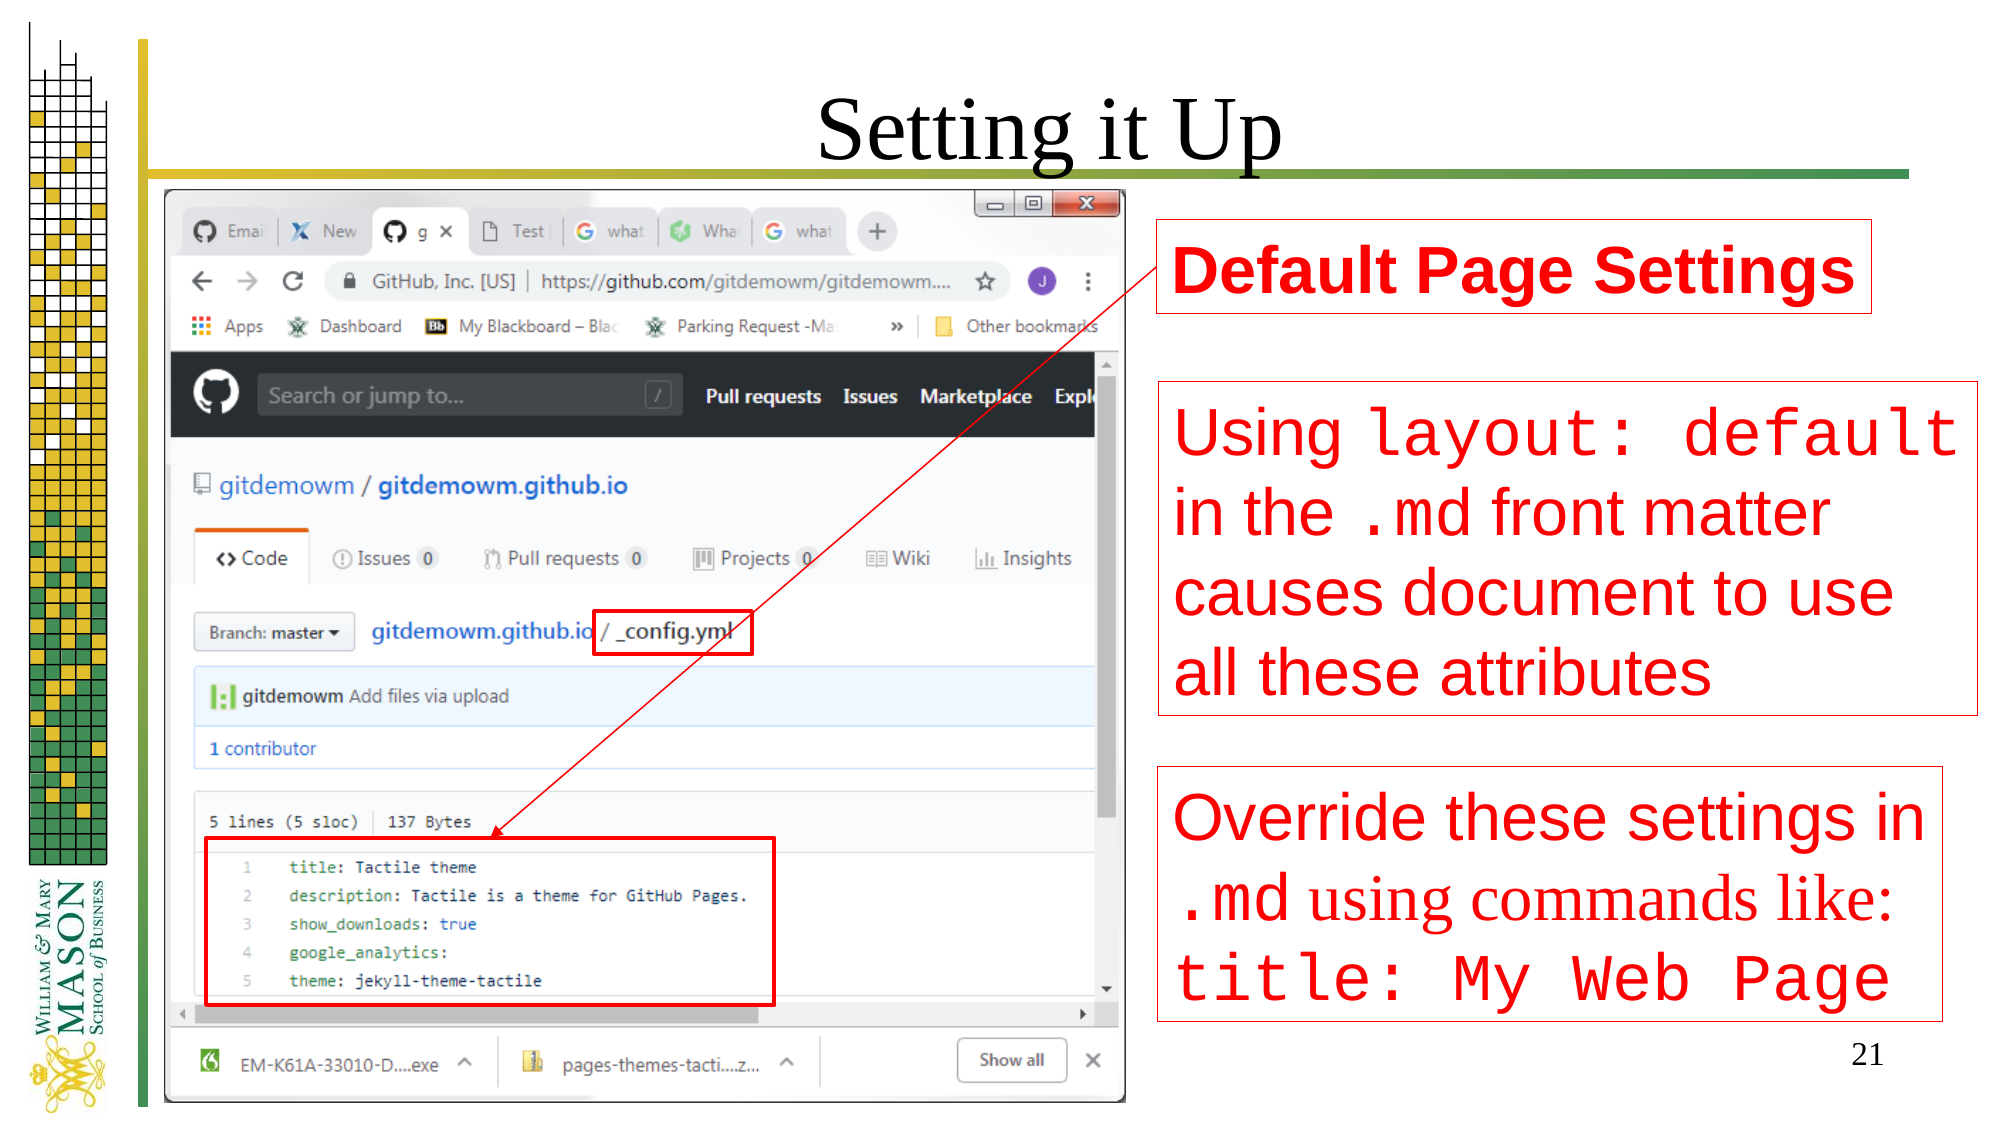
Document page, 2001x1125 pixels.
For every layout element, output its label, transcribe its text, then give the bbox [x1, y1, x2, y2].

title Setting it Up [200, 45, 1900, 200]
picture [29, 879, 107, 1113]
text_box Default Page Settings [1156, 219, 1872, 314]
text_box Using layout: default in the .md front matter causes document to use all these attributes [1159, 381, 1978, 716]
text_box Override these settings in .md using commands like: title: My Web Page [1157, 766, 1943, 1022]
slide_number 21 [1398, 1024, 1901, 1103]
picture [163, 189, 1126, 1103]
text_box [489, 266, 1155, 839]
